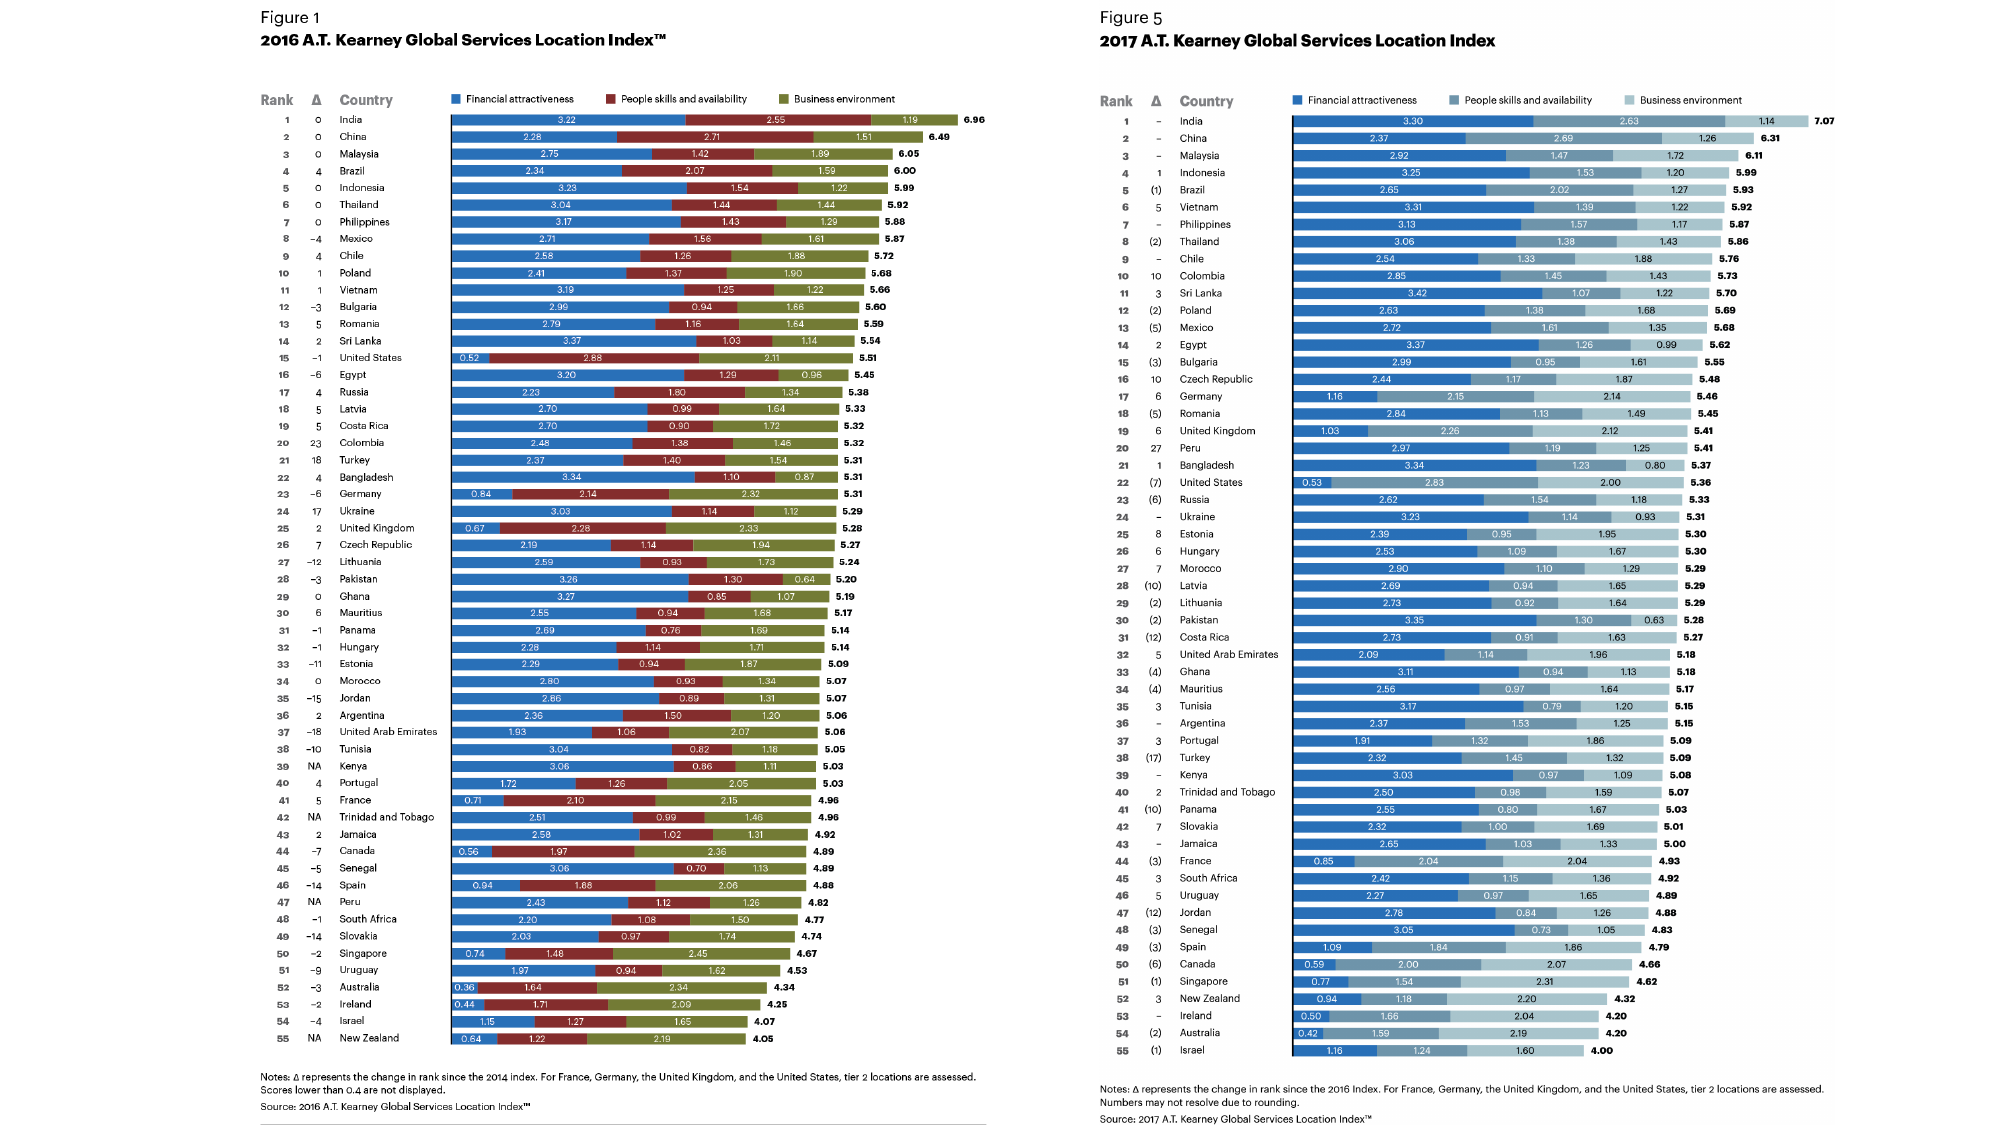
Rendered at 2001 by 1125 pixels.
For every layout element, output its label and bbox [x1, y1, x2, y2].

picture [1099, 0, 1835, 1125]
picture [259, 0, 987, 1125]
